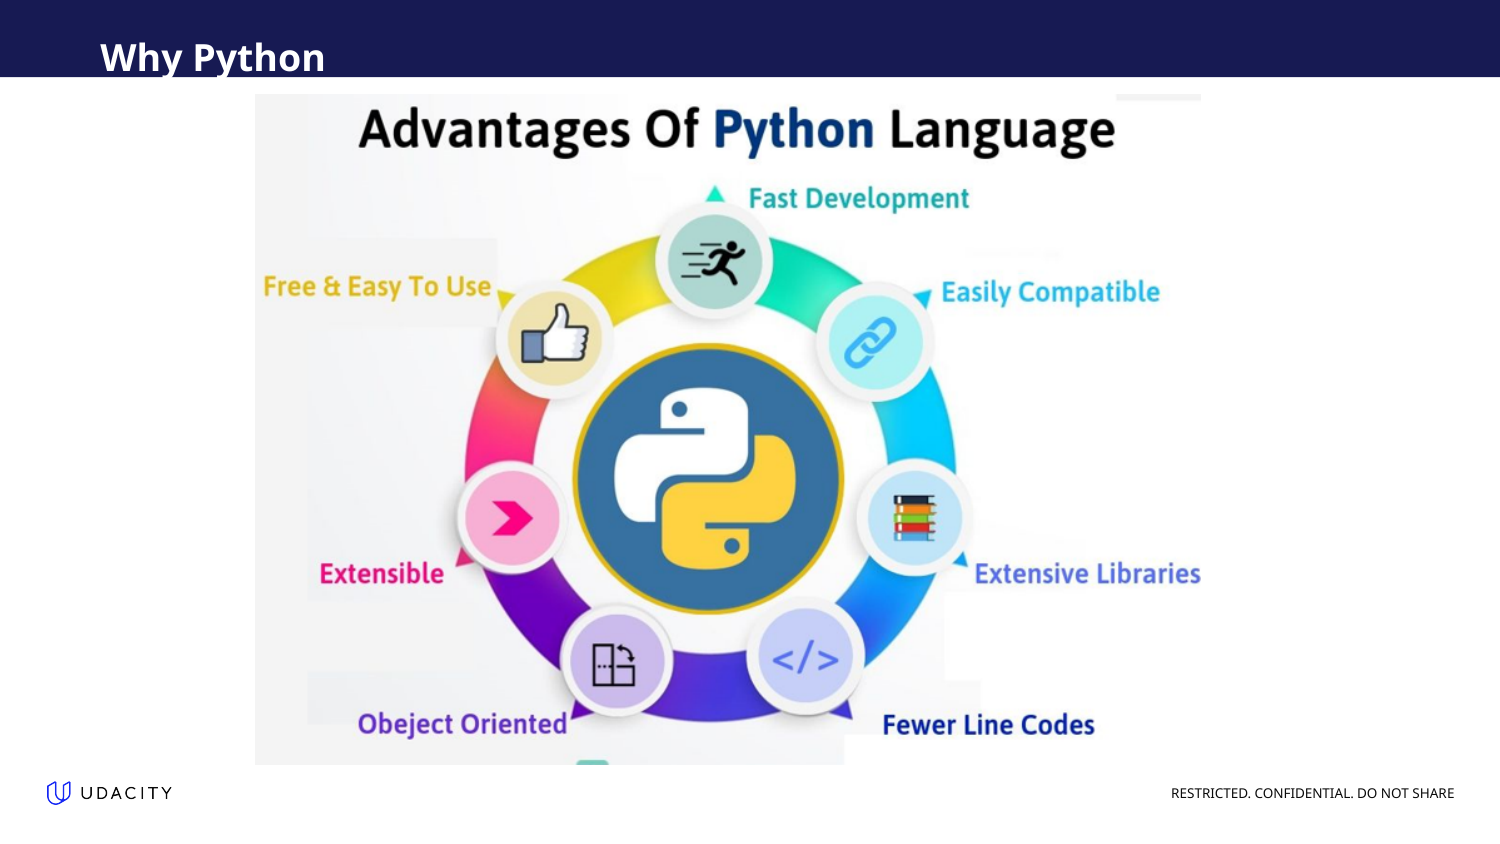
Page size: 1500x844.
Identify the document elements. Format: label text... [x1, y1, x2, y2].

subtitle Why Python [100, 34, 1406, 71]
picture [47, 781, 172, 805]
picture [254, 94, 1201, 766]
